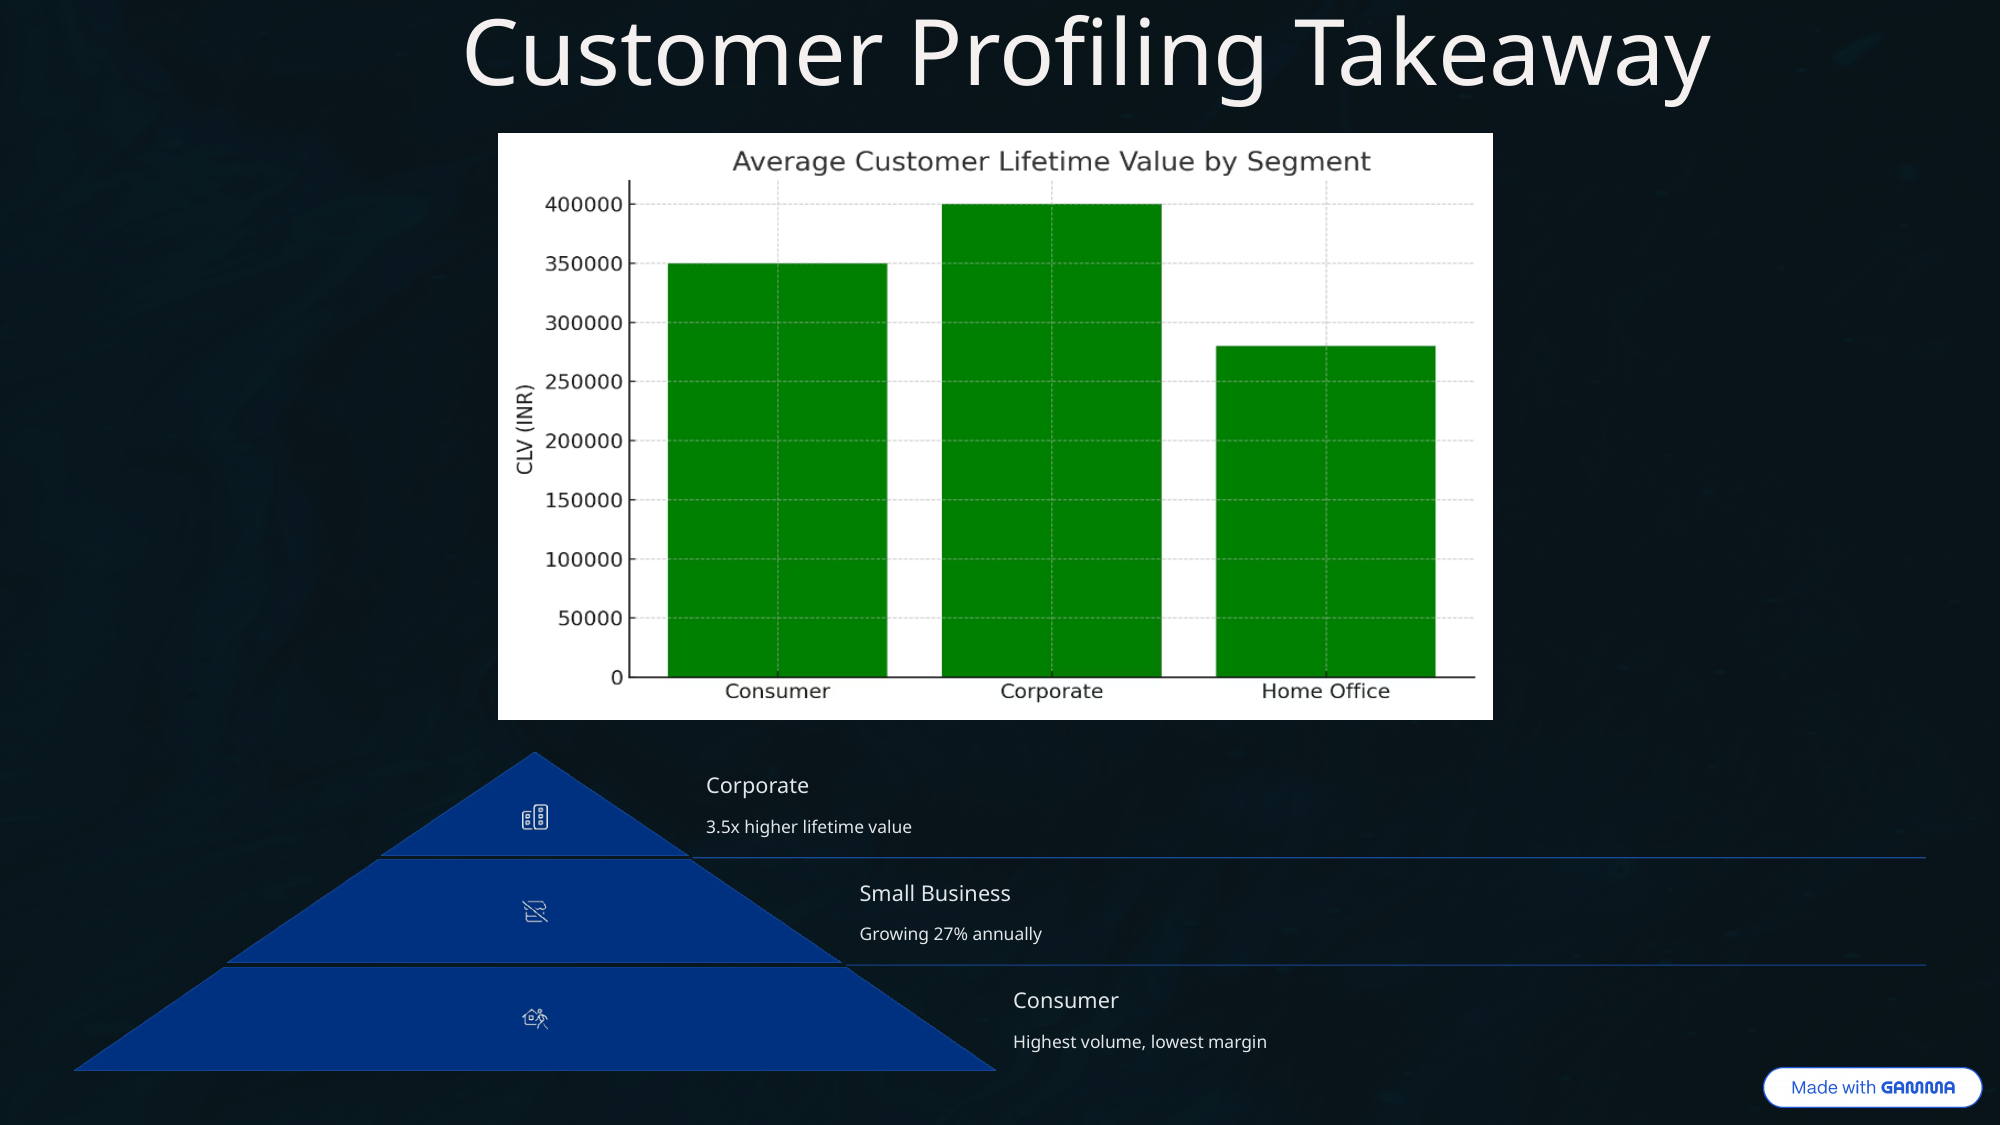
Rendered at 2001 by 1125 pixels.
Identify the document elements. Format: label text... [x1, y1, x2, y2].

text_box Growing 27% annually [859, 916, 1056, 945]
picture [73, 966, 996, 1071]
text_box Consumer [1013, 985, 1237, 1014]
text_box Highest volume, lowest margin [1013, 1023, 1281, 1053]
text_box Small Business [859, 877, 1056, 906]
picture [380, 752, 689, 857]
text_box Customer Profiling Takeaway [461, 48, 1529, 117]
picture [497, 132, 1493, 720]
text_box 3.5x higher lifetime value [706, 809, 923, 838]
picture [1755, 1059, 1991, 1116]
text_box Corporate [706, 770, 923, 799]
picture [227, 859, 843, 964]
